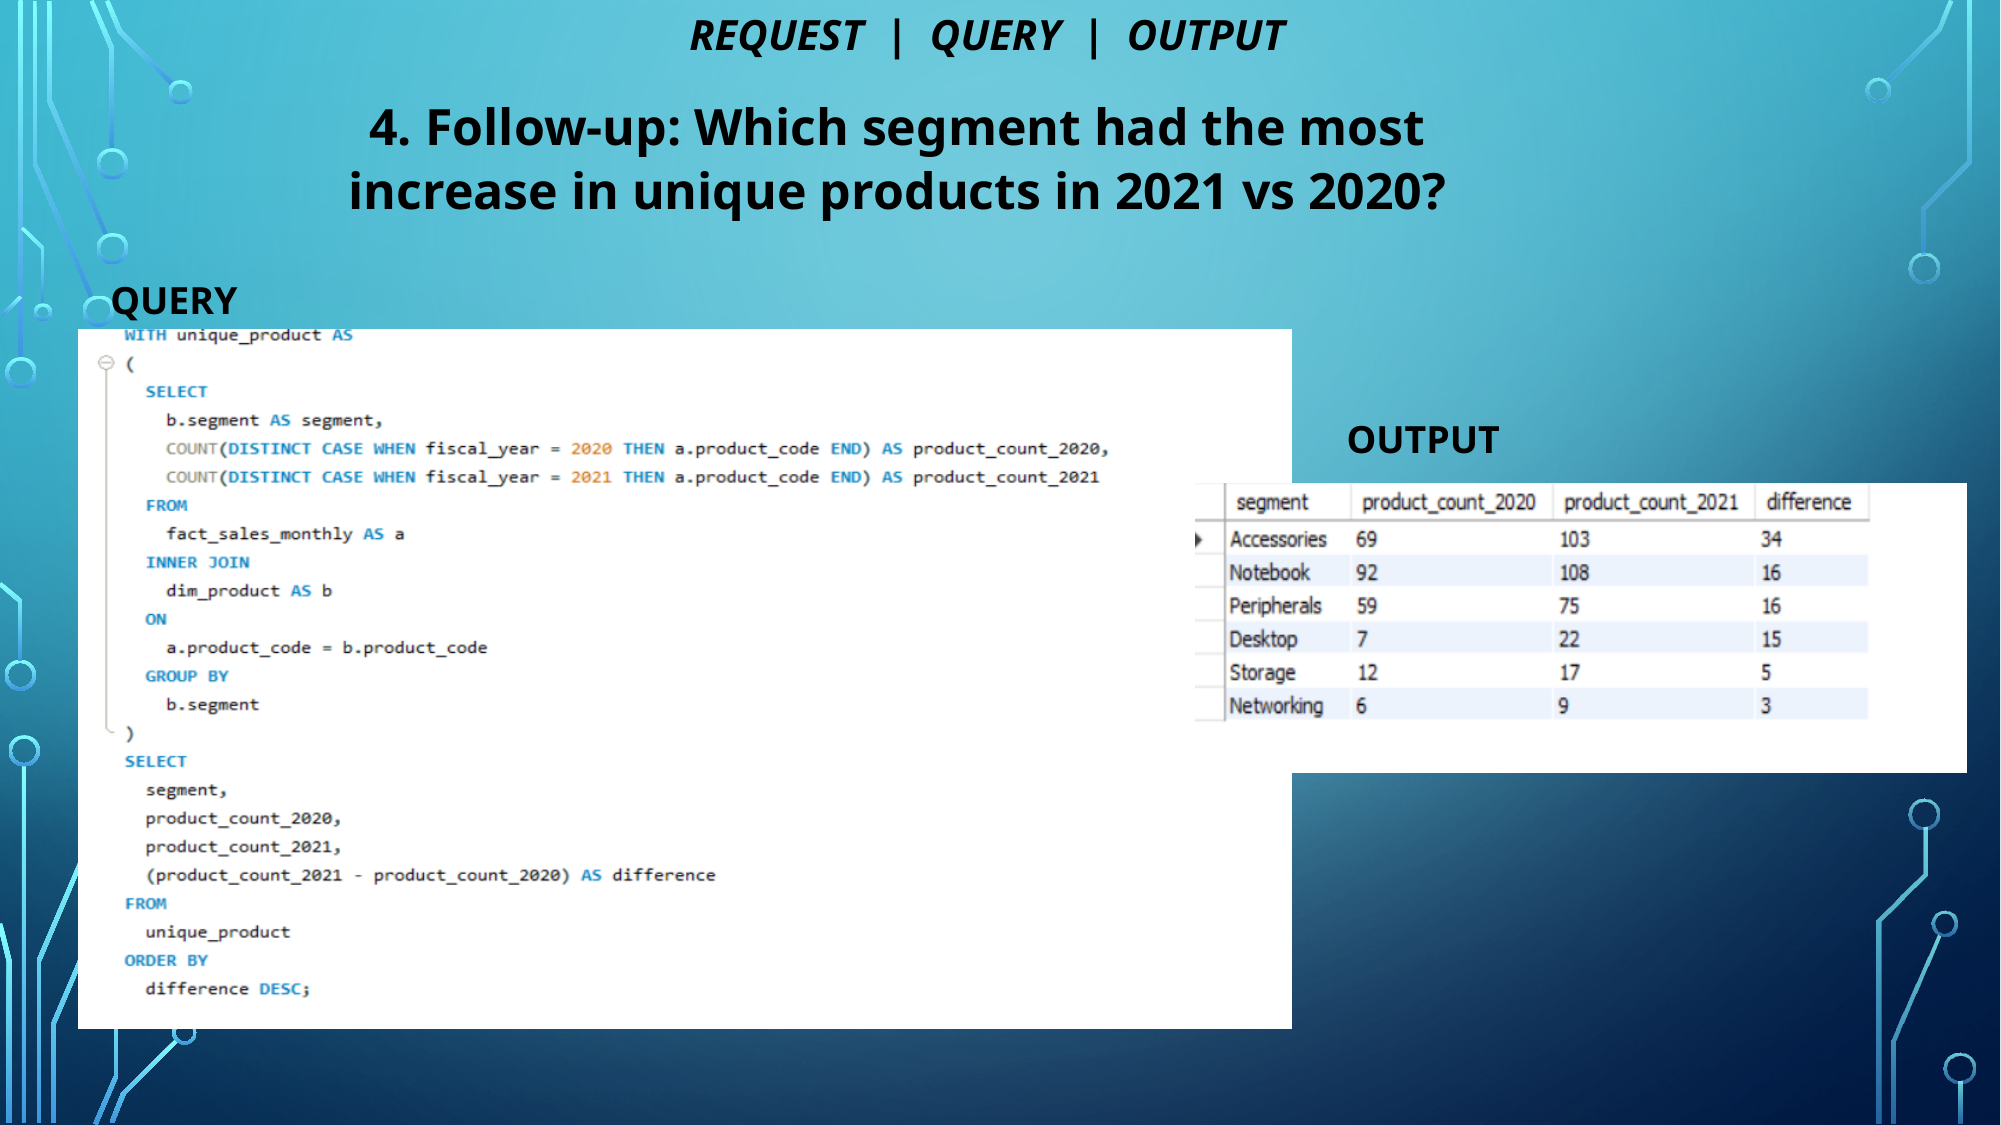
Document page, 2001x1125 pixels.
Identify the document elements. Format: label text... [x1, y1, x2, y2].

text_box QUERY [95, 269, 454, 329]
title Request | Query | Output [652, 0, 1396, 65]
text_box OUTPUT [1331, 408, 1695, 469]
picture [77, 329, 1967, 1030]
text_box 4. Follow-up: Which segment had the most increase in unique products in 2021 vs 2020? [333, 83, 1462, 227]
